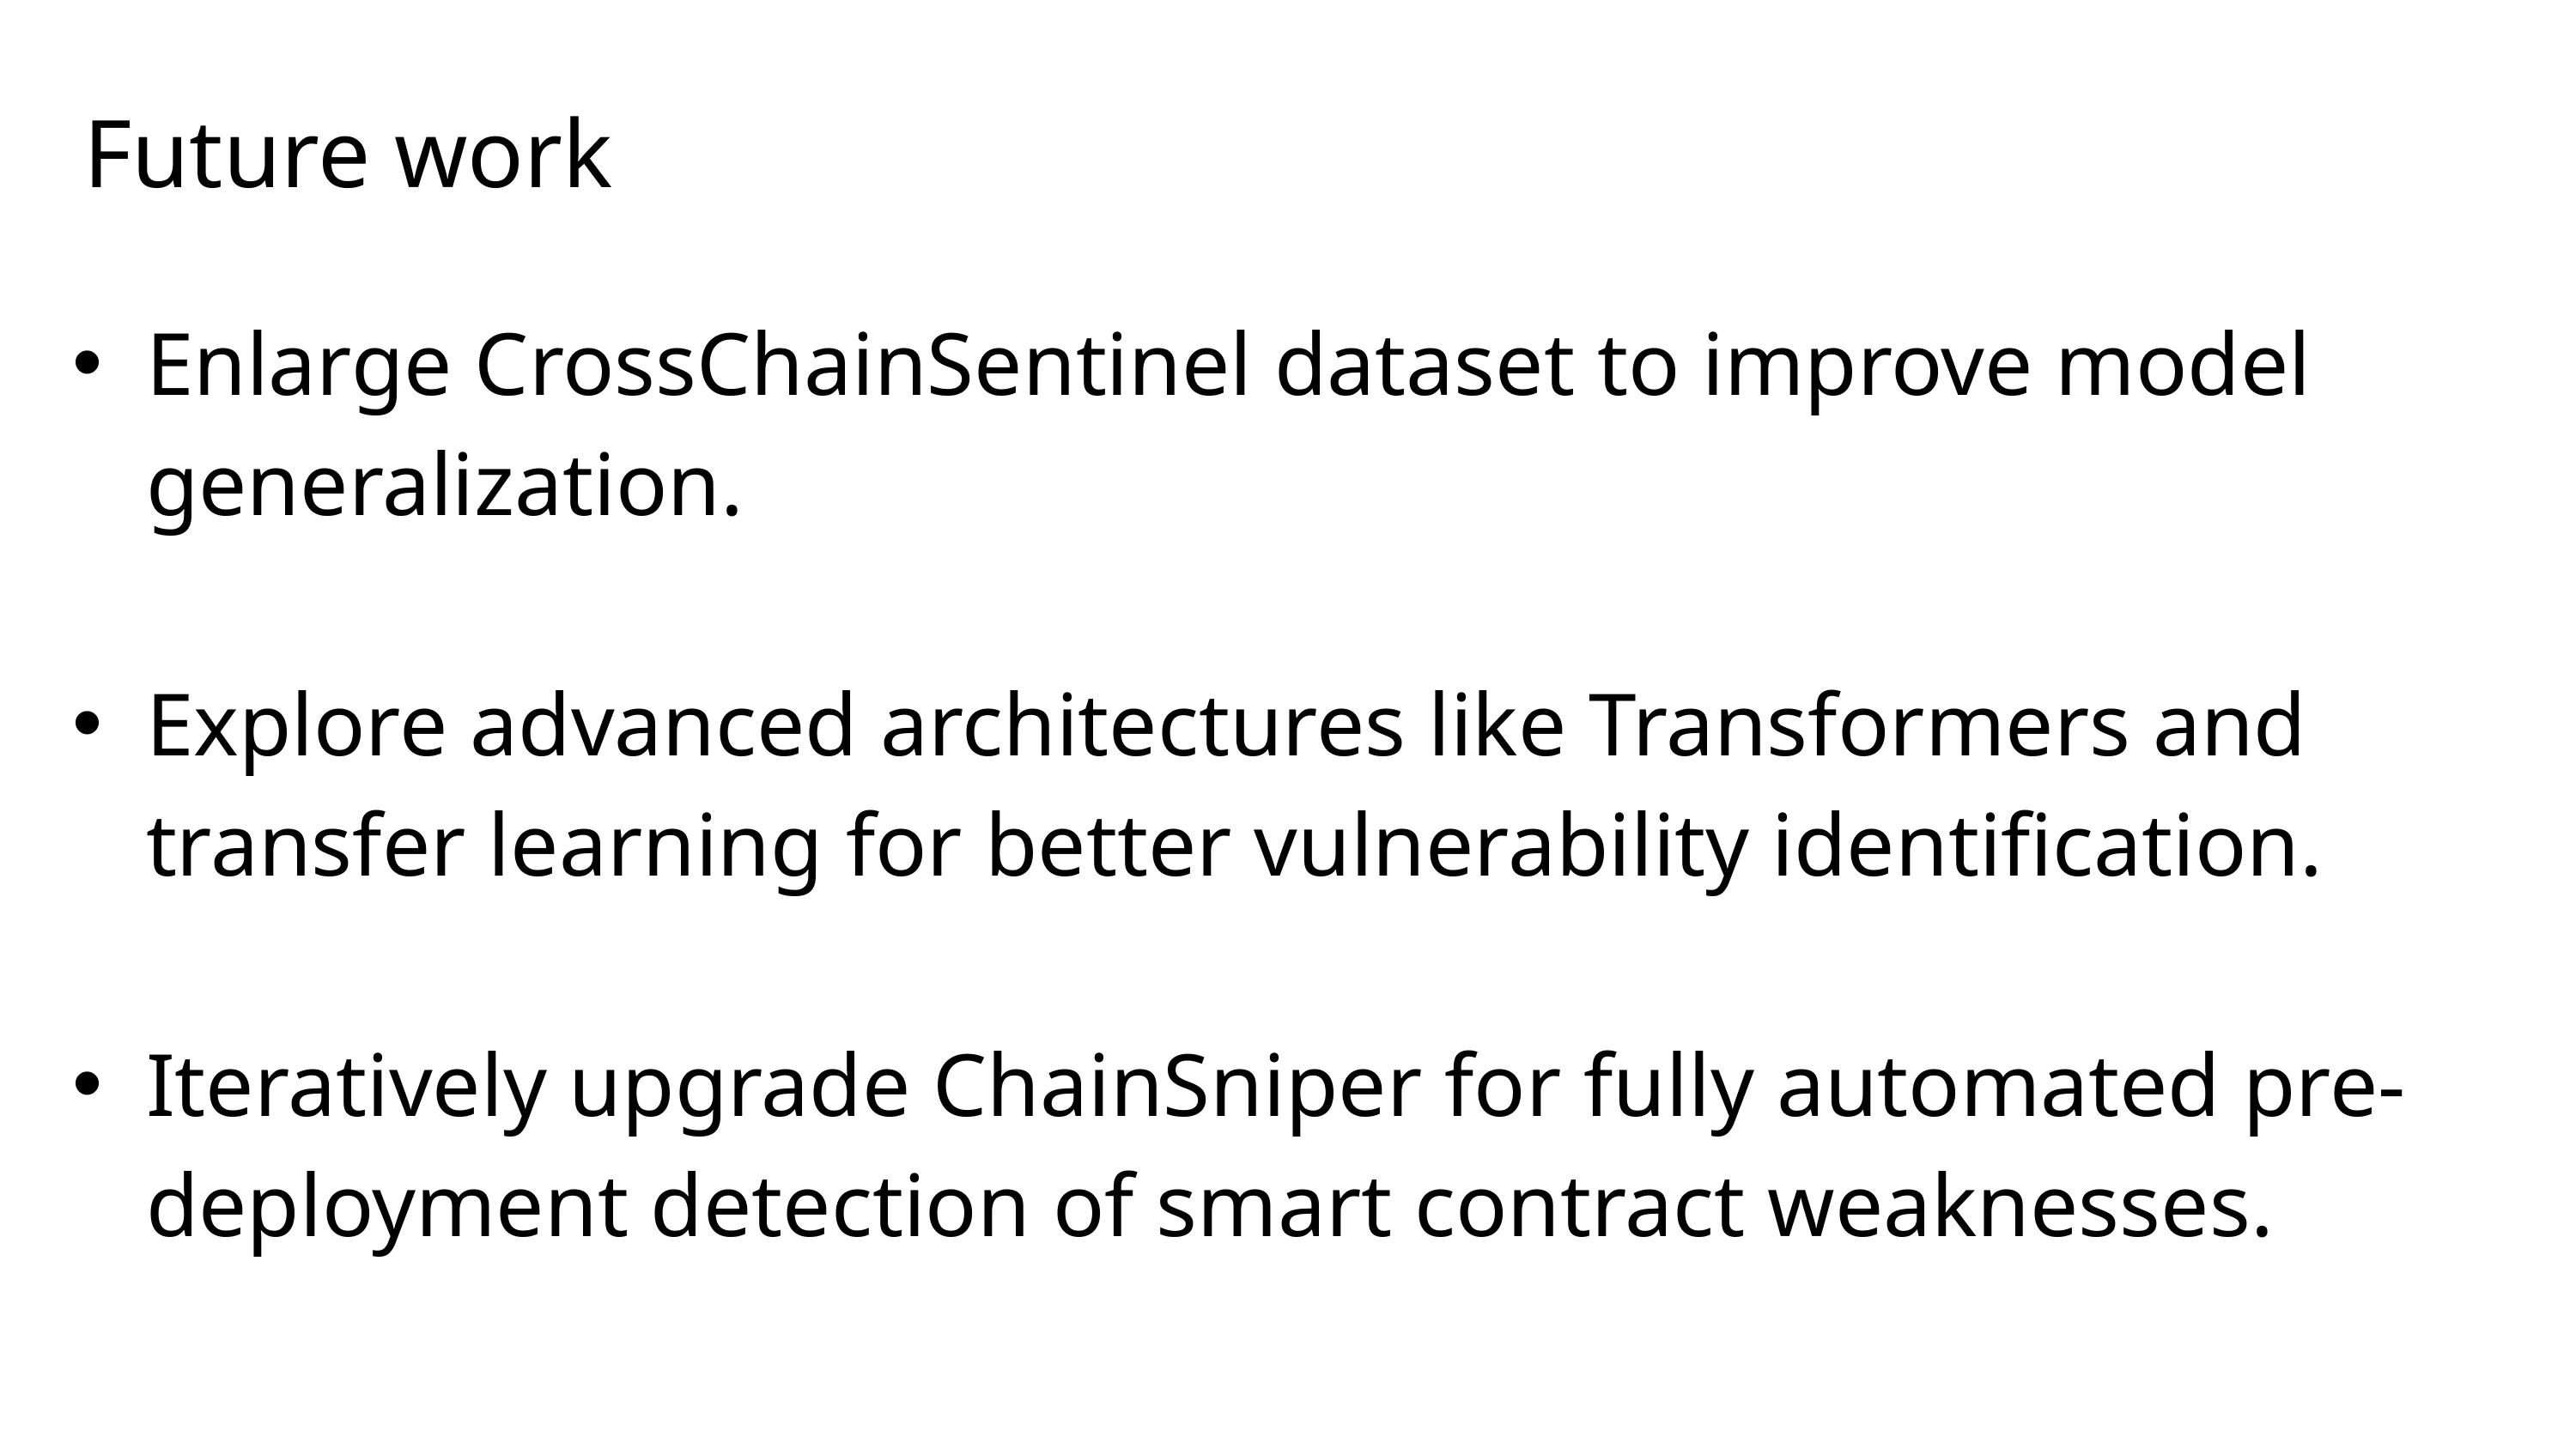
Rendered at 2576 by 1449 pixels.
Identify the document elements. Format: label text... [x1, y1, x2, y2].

text_box Enlarge CrossChainSentinel dataset to improve model generalization. Explore advanced architectures like Transformers and transfer learning for better vulnerability identification. Iteratively upgrade ChainSniper for fully automated pre-deployment detection of smart contract weaknesses. [0, 292, 2576, 1254]
text_box Future work [83, 76, 2314, 207]
